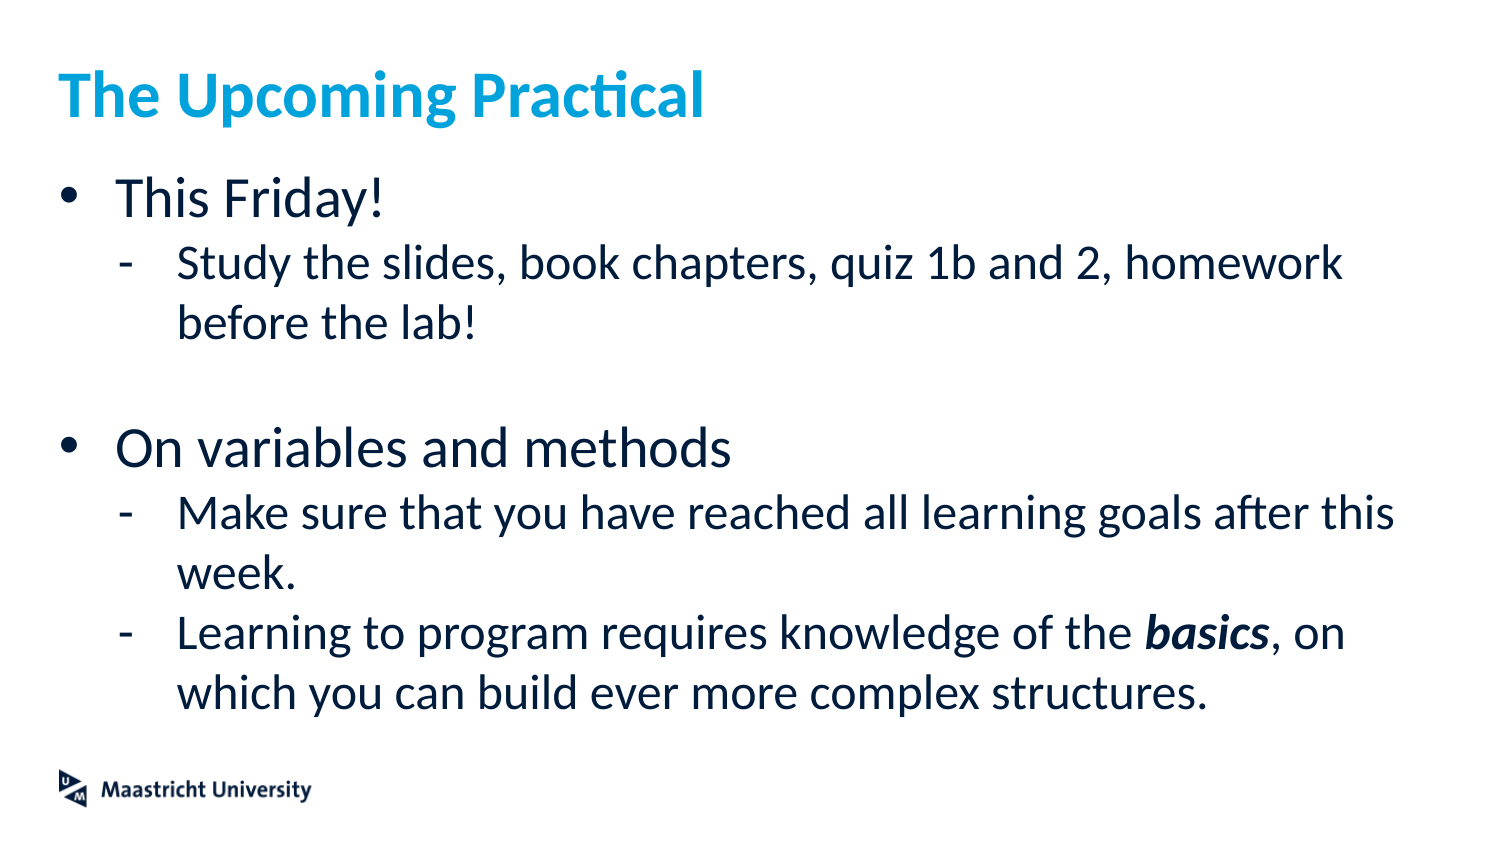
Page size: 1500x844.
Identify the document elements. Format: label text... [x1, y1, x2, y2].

list This Friday! Study the slides, book chapters, quiz 1b and 2, homework before the lab! On variables and methods Make sure that you have reached all learning goals after this week. Learning to program requires knowledge of the basics, on which you can build ever more complex structures. [59, 159, 1425, 707]
title The Upcoming Practical [59, 50, 1425, 144]
